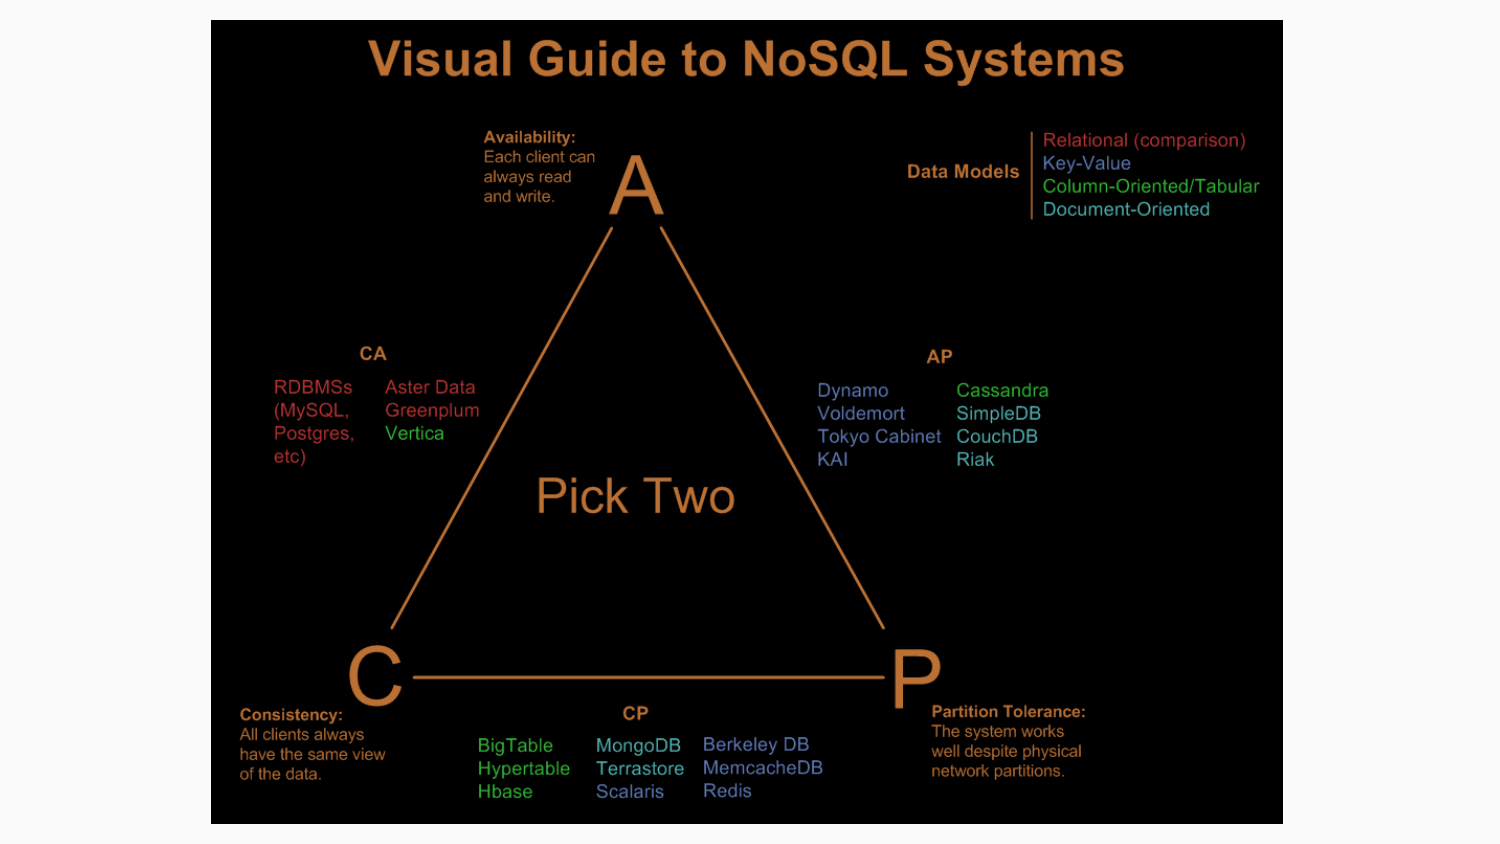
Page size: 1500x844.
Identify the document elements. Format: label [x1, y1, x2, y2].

picture [211, 19, 1284, 824]
